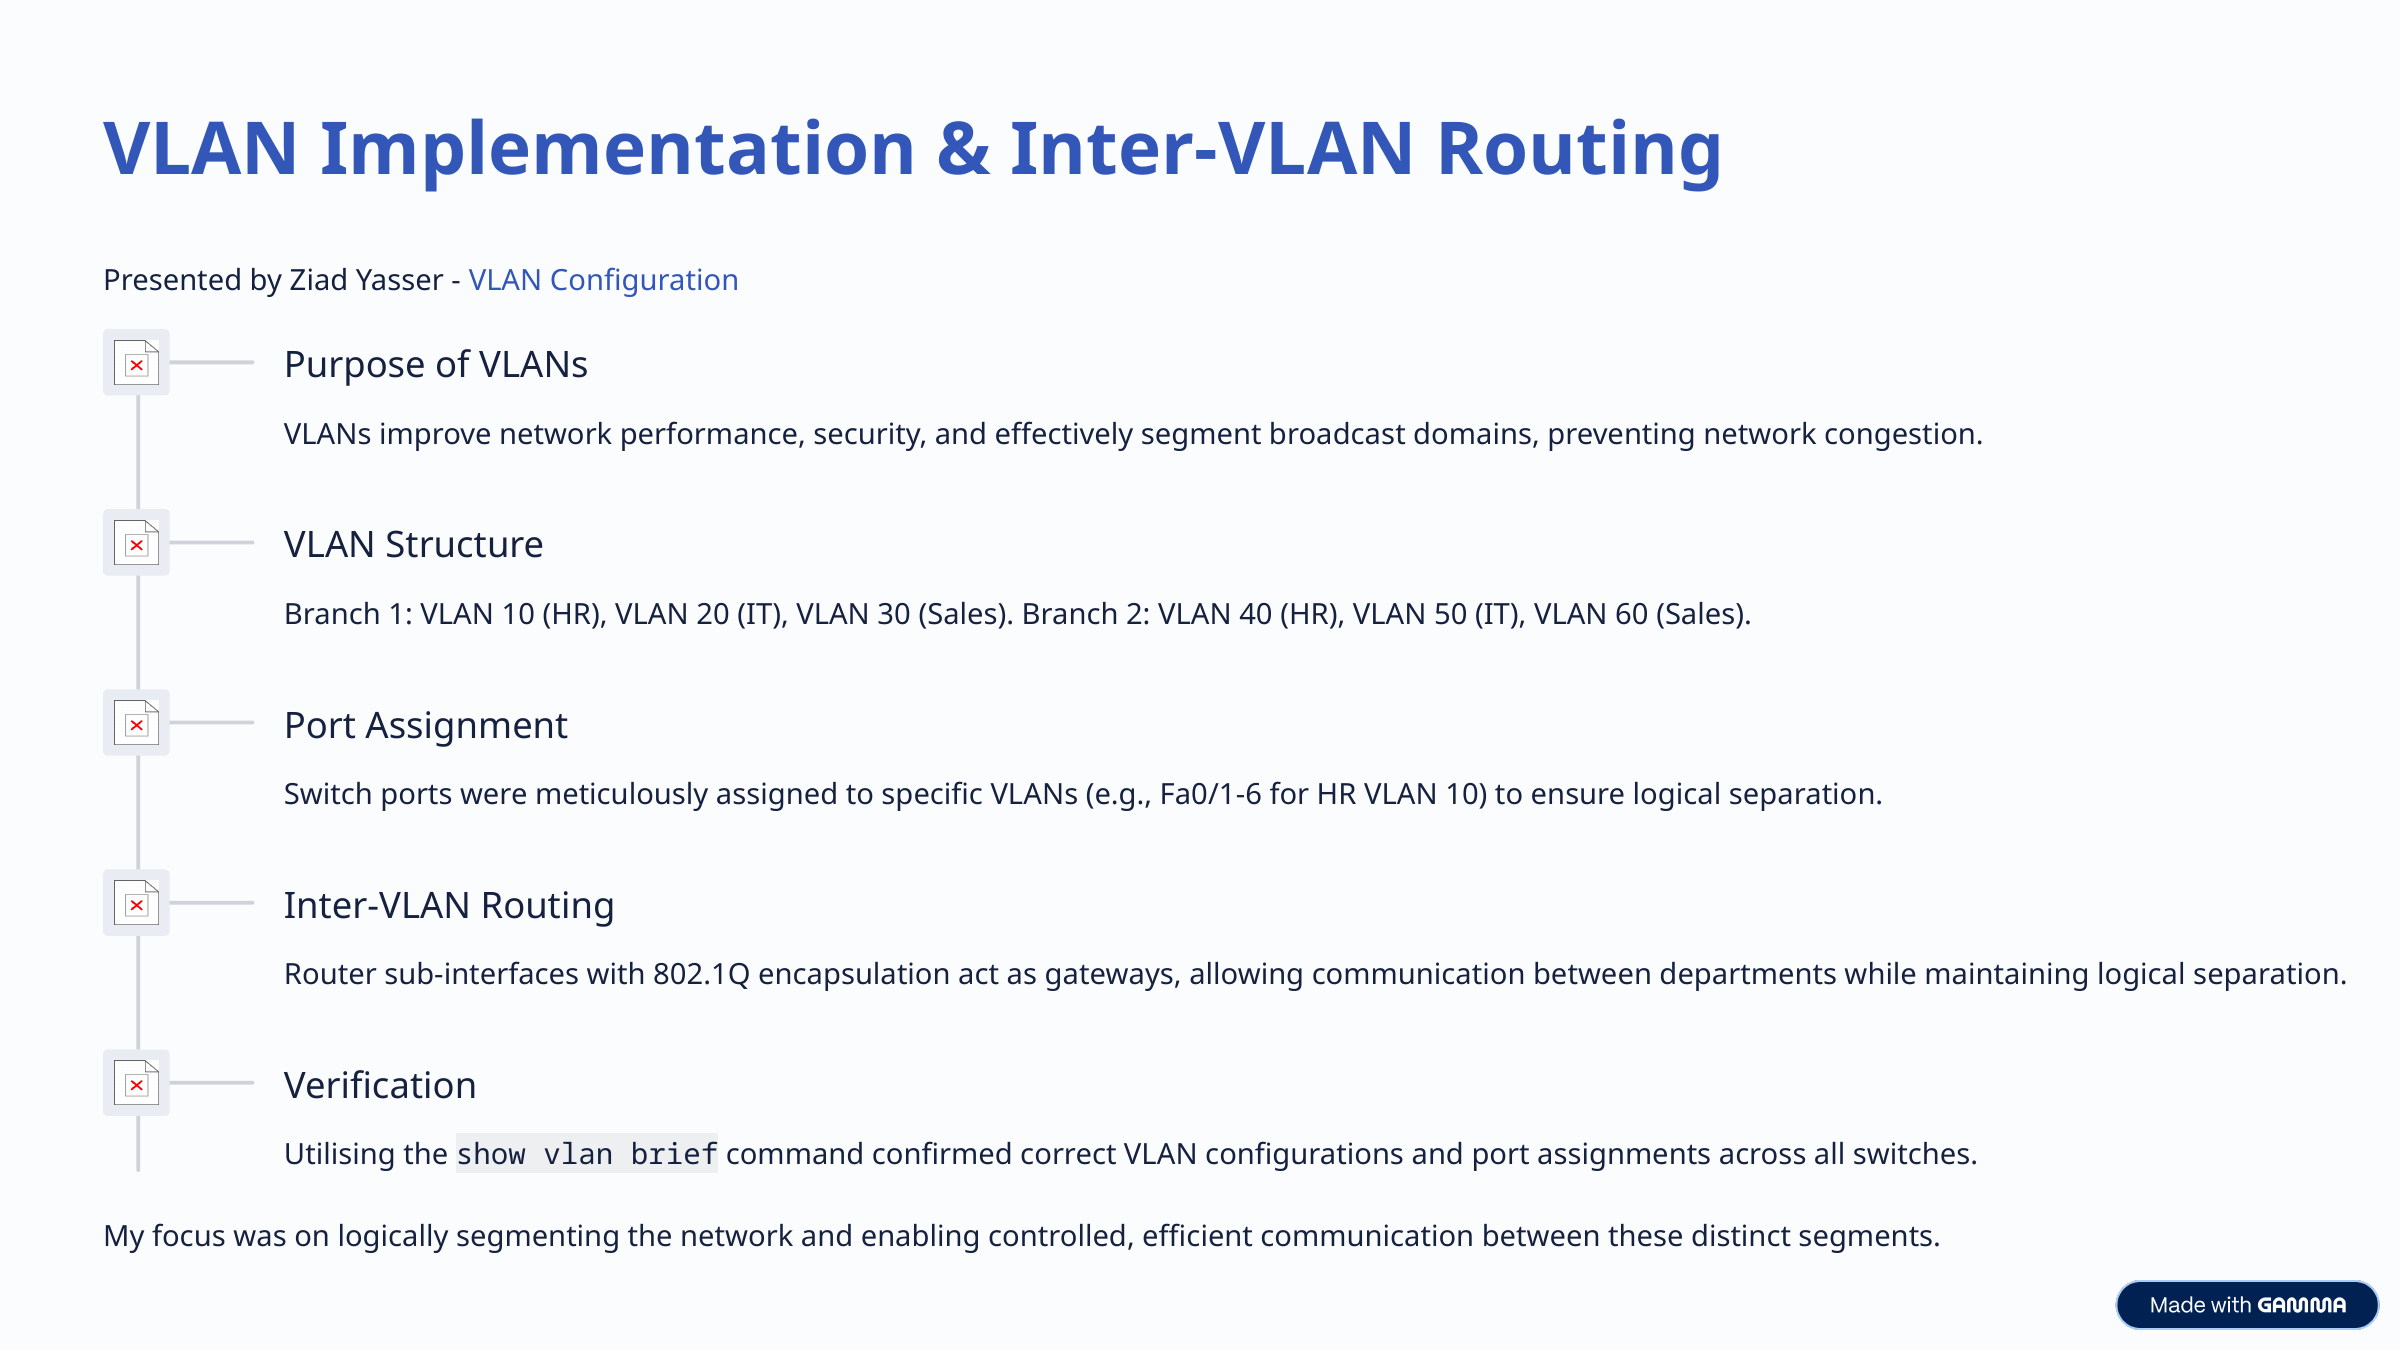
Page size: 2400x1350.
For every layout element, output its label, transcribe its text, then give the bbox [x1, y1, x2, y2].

text_box [103, 689, 170, 756]
text_box Branch 1: VLAN 10 (HR), VLAN 20 (IT), VLAN 30 (Sales). Branch 2: VLAN 40 (HR), VLAN 50 (IT), VLAN 60 (Sales). [283, 583, 2297, 631]
text_box Presented by Ziad Yasser - VLAN Configuration [103, 248, 2297, 296]
text_box My focus was on logically segmenting the network and enabling controlled, efficient communication between these distinct segments. [103, 1205, 2297, 1253]
text_box [103, 1049, 170, 1116]
text_box [103, 869, 170, 936]
text_box Purpose of VLANs [283, 339, 653, 386]
text_box Port Assignment [283, 699, 653, 746]
text_box [170, 720, 255, 725]
text_box [103, 509, 170, 576]
text_box VLAN Implementation & Inter-VLAN Routing [103, 97, 1679, 190]
picture [114, 340, 159, 385]
text_box Utilising the show vlan brief command confirmed correct VLAN configurations and port assignments across all switches. [283, 1123, 2297, 1172]
text_box Inter-VLAN Routing [283, 879, 653, 926]
text_box VLAN Structure [283, 519, 653, 566]
text_box [170, 1080, 255, 1085]
text_box [170, 900, 255, 905]
text_box VLANs improve network performance, security, and effectively segment broadcast domains, preventing network congestion. [283, 403, 2297, 451]
text_box [170, 540, 255, 545]
text_box [136, 396, 141, 509]
text_box Verification [283, 1059, 653, 1106]
text_box [136, 756, 141, 869]
picture [114, 1060, 159, 1105]
picture [114, 520, 159, 565]
text_box [103, 329, 170, 396]
picture [114, 700, 159, 745]
text_box [170, 360, 255, 365]
text_box [136, 936, 141, 1049]
picture [114, 880, 159, 925]
picture [2106, 1271, 2389, 1339]
text_box [136, 576, 141, 689]
text_box Switch ports were meticulously assigned to specific VLANs (e.g., Fa0/1-6 for HR VLAN 10) to ensure logical separation. [283, 763, 2297, 811]
text_box Router sub-interfaces with 802.1Q encapsulation act as gateways, allowing communication between departments while maintaining logical separation. [283, 943, 2297, 991]
text_box [136, 1116, 141, 1172]
